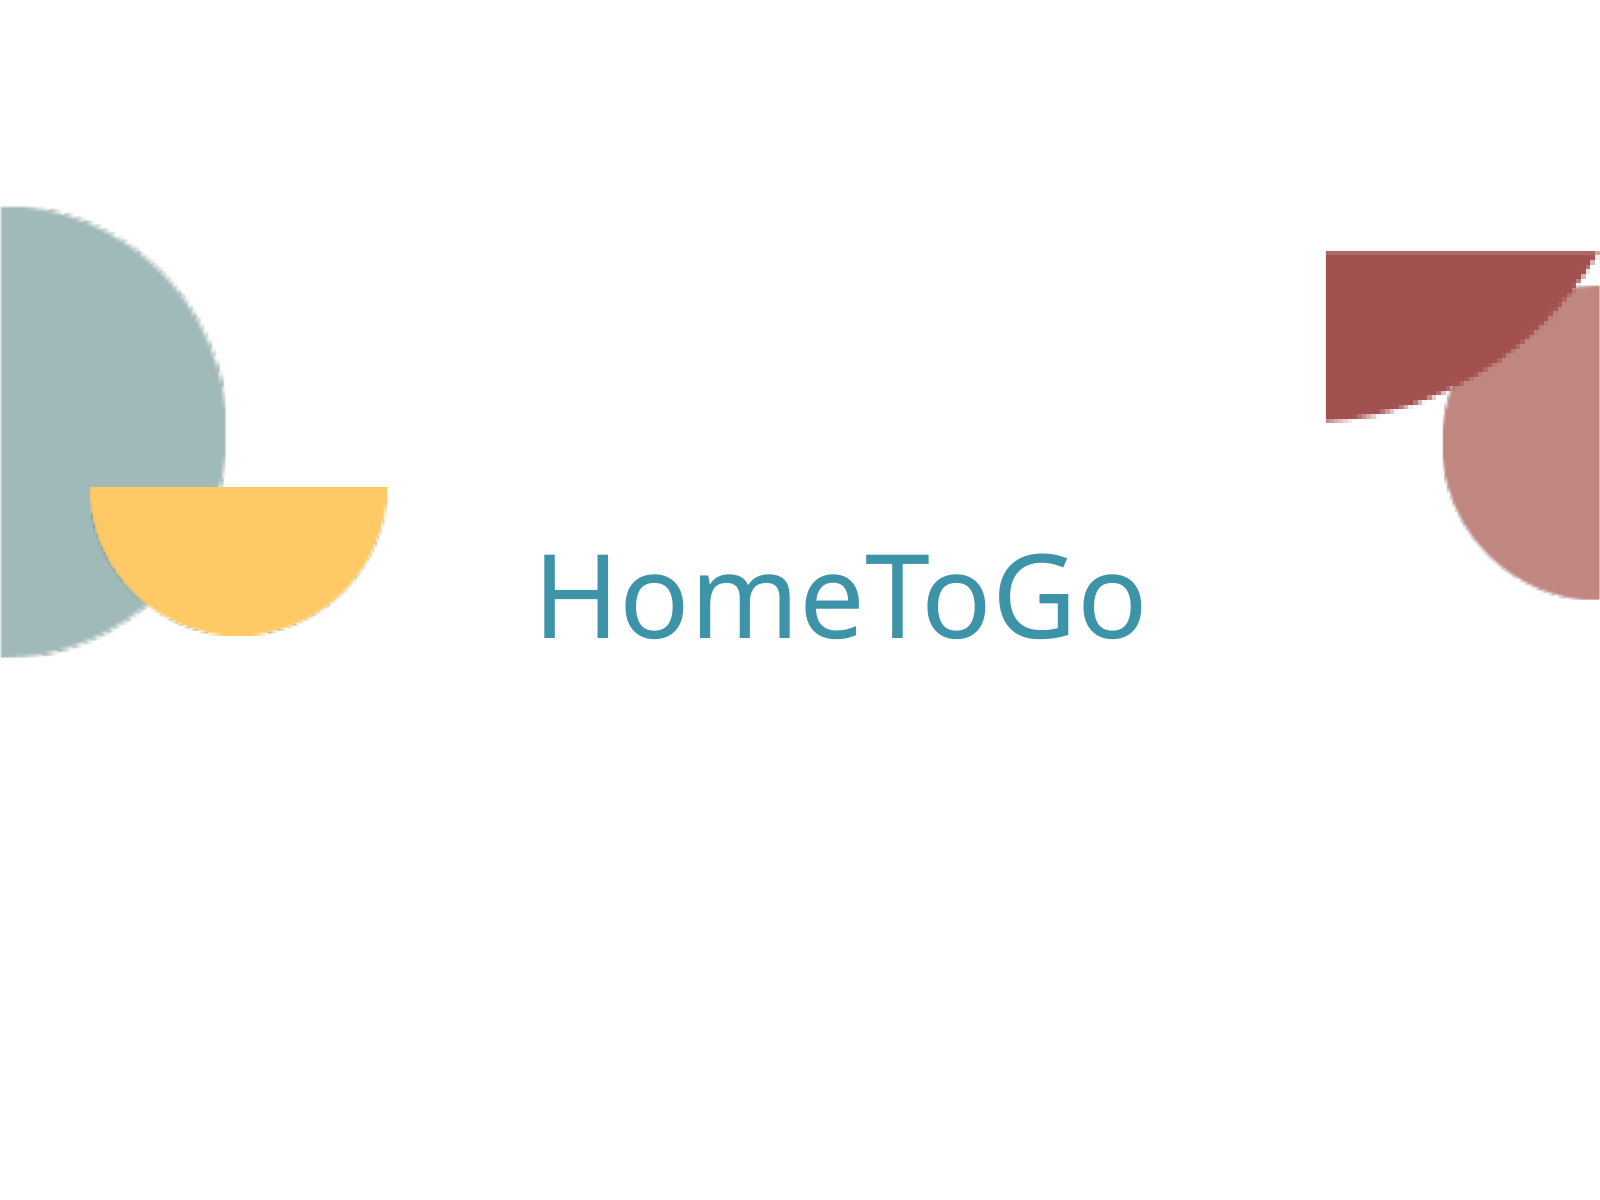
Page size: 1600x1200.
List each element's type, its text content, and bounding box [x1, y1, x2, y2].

picture [0, 208, 387, 657]
picture [1325, 251, 1600, 599]
text_box HomeToGo [356, 498, 1326, 663]
